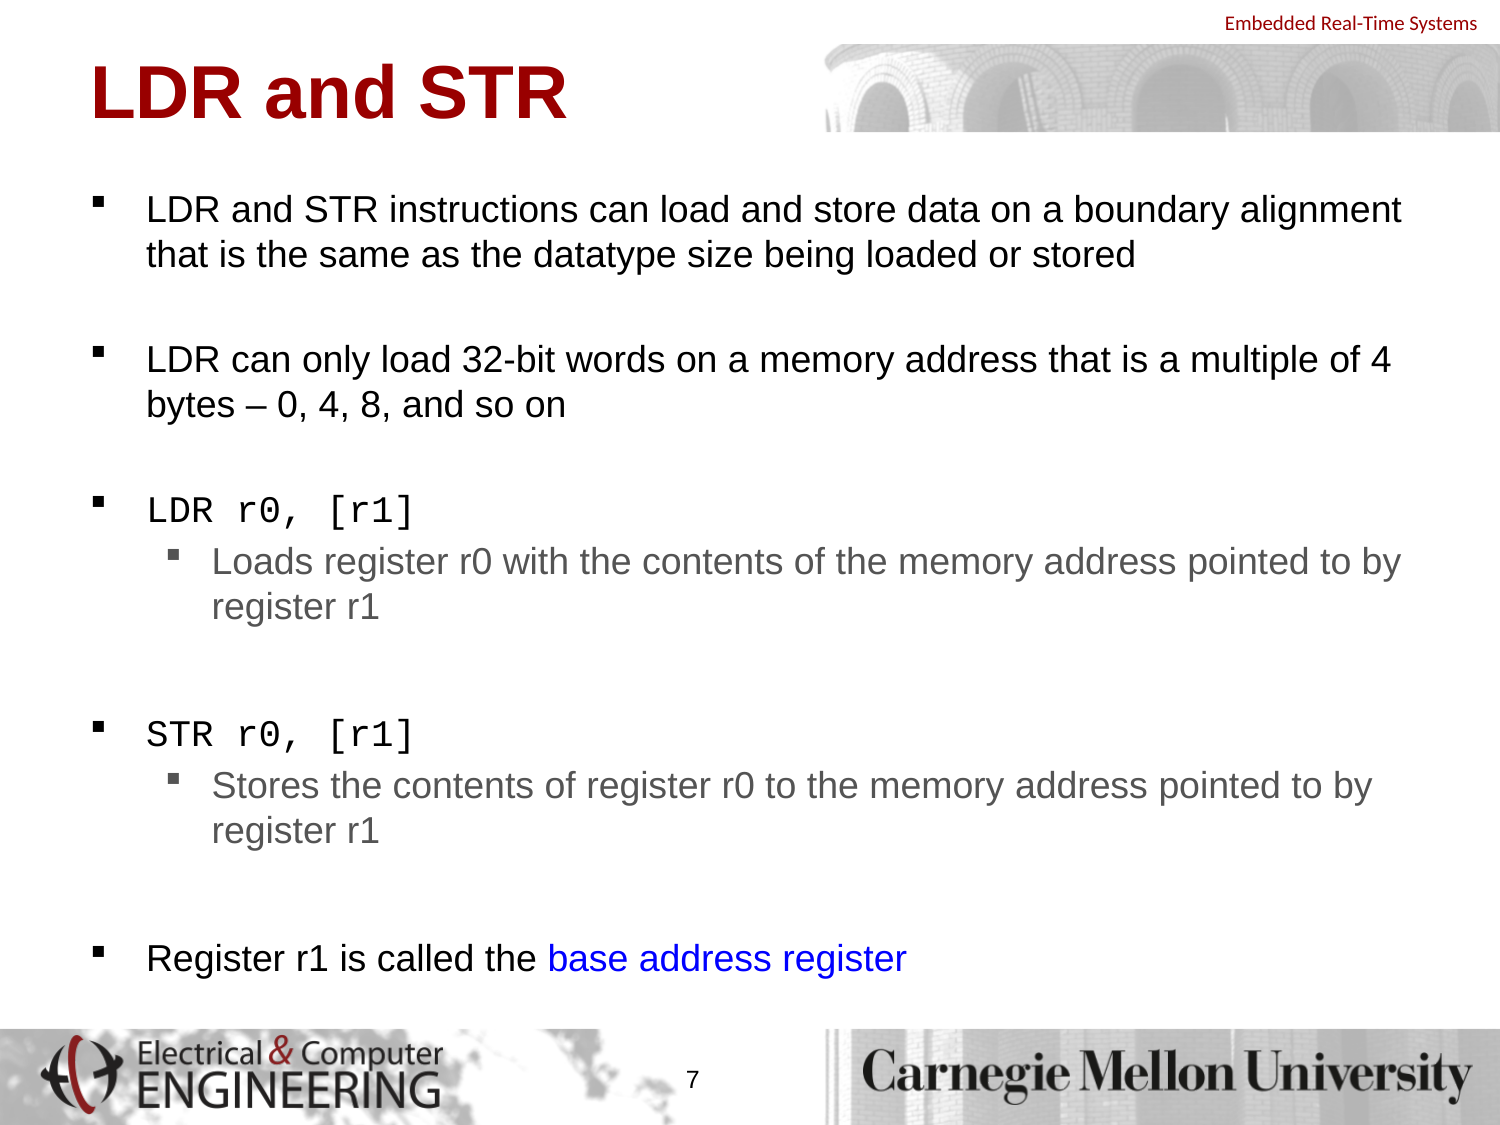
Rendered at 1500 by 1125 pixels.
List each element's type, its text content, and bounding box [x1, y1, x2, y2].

title LDR and STR [75, 45, 1425, 133]
list LDR and STR instructions can load and store data on a boundary alignment that is the same as the datatype size being loaded or stored LDR can only load 32-bit words on a memory address that is a multiple of 4 bytes – 0, 4, 8, and so on LDR r0, [r1] Loads register r0 with the contents of the memory address pointed to by register r1 STR r0, [r1] Stores the contents of register r0 to the memory address pointed to by register r1 Register r1 is called the base address register [75, 177, 1425, 1005]
picture [664, 43, 1500, 133]
picture [0, 1028, 1500, 1125]
slide_number 7 [364, 1048, 715, 1109]
